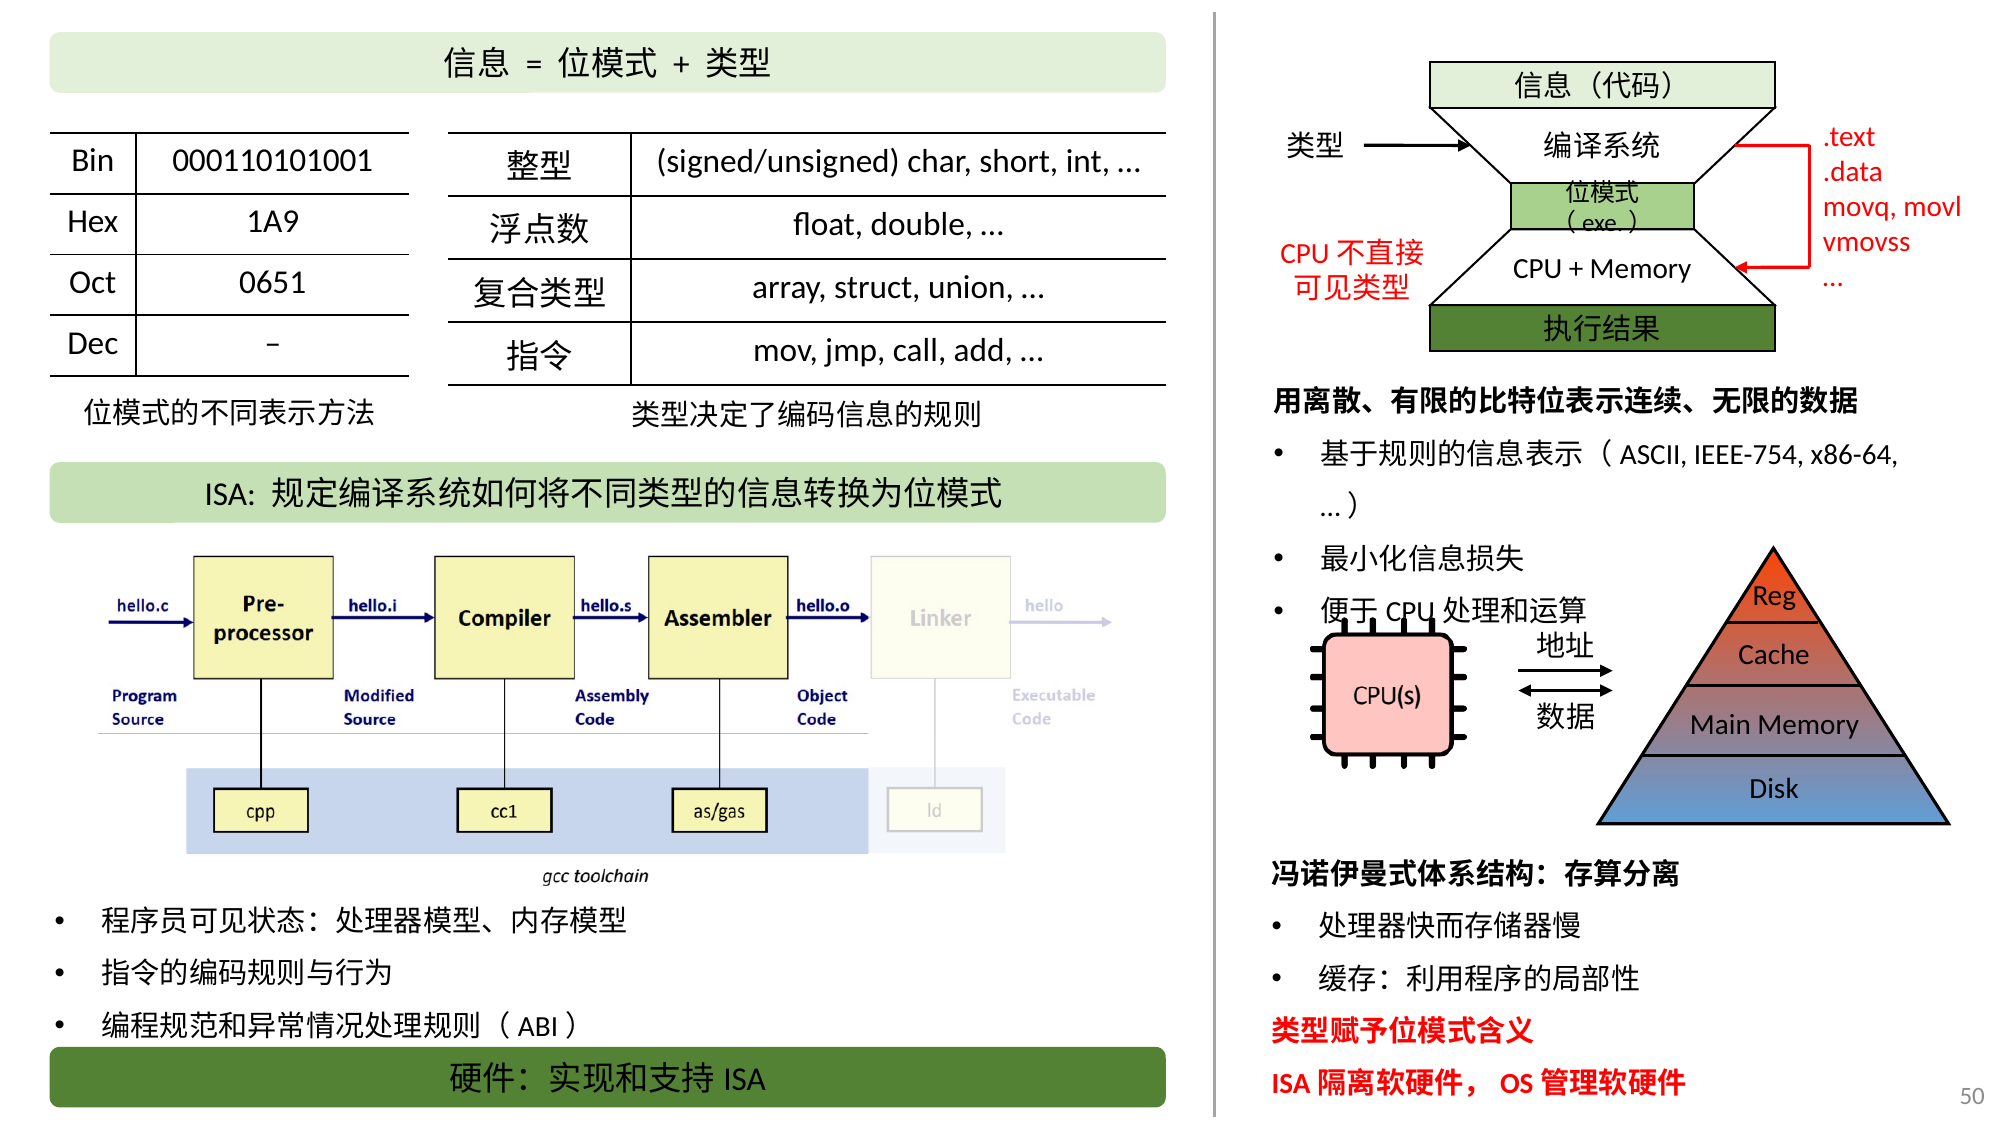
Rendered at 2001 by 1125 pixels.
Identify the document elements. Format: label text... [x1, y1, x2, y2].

text_box 地址 [1521, 620, 1610, 670]
text_box [1430, 109, 1775, 157]
table_header 000110101001 [137, 134, 409, 193]
table_cell Dec [50, 316, 135, 375]
table_cell Hex [50, 195, 135, 254]
table_cell Oct [50, 255, 135, 314]
text_box 冯诺伊曼式体系结构：存算分离 处理器快而存储器慢 缓存：利用程序的局部性 类型赋予位模式含义 ISA隔离软硬件，OS管理软硬件 [1256, 830, 1715, 1108]
table_cell 浮点数 [448, 197, 630, 258]
text_box CPU不直接 可见类型 [1245, 227, 1460, 312]
table_cell 指令 [448, 323, 630, 384]
slide_number 50 [1550, 1064, 2000, 1125]
text_box .text .data movq, movl vmovss … [1808, 110, 1992, 300]
picture [98, 539, 1121, 899]
text_box 用离散、有限的比特位表示连续、无限的数据 基于规则的信息表示（ASCII, IEEE-754, x86-64, …） 最小化信息损失 便于CPU处理和运算 [1258, 357, 1947, 635]
table_header (signed/unsigned) char, short, int, … [632, 134, 1166, 195]
text_box 执行结果 [1429, 307, 1776, 352]
text_box [1677, 603, 1870, 697]
text_box [1496, 228, 1709, 241]
table_header Bin [50, 134, 135, 193]
table_cell – [137, 316, 409, 375]
text_box Main Memory [1675, 697, 1875, 748]
text_box CPU + Memory [1490, 241, 1715, 292]
text_box 编译系统 [1481, 120, 1724, 170]
table_cell 复合类型 [448, 260, 630, 321]
text_box ISA: 规定编译系统如何将不同类型的信息转换为位模式 [48, 461, 1167, 524]
text_box 信息 = 位模式 + 类型 [48, 31, 1167, 94]
table_cell 1A9 [137, 195, 409, 254]
table_cell 0651 [137, 255, 409, 314]
text_box 类型 [1271, 120, 1364, 171]
text_box 数据 [1522, 691, 1611, 741]
table_cell array, struct, union, … [632, 260, 1166, 321]
table_header 整型 [448, 134, 630, 195]
text_box 程序员可见状态：处理器模型、内存模型 指令的编码规则与行为 编程规范和异常情况处理规则（ABI） [39, 877, 643, 1050]
text_box [1596, 701, 1951, 825]
text_box 硬件：实现和支持ISA [48, 1045, 1167, 1109]
text_box 类型决定了编码信息的规则 [616, 388, 998, 439]
text_box Cache [1723, 628, 1825, 678]
table_cell mov, jmp, call, add, … [632, 323, 1166, 384]
text_box [1460, 247, 1778, 307]
text_box [1495, 170, 1711, 185]
text_box 信息（代码） [1429, 61, 1776, 109]
text_box 位模式的不同表示方法 [68, 387, 391, 437]
text_box [1759, 546, 1788, 568]
table_cell float, double, … [632, 197, 1166, 258]
text_box Reg [1737, 568, 1811, 619]
text_box 位模式（exe.） [1510, 182, 1695, 228]
picture [1304, 612, 1469, 770]
text_box Disk [1734, 762, 1814, 813]
